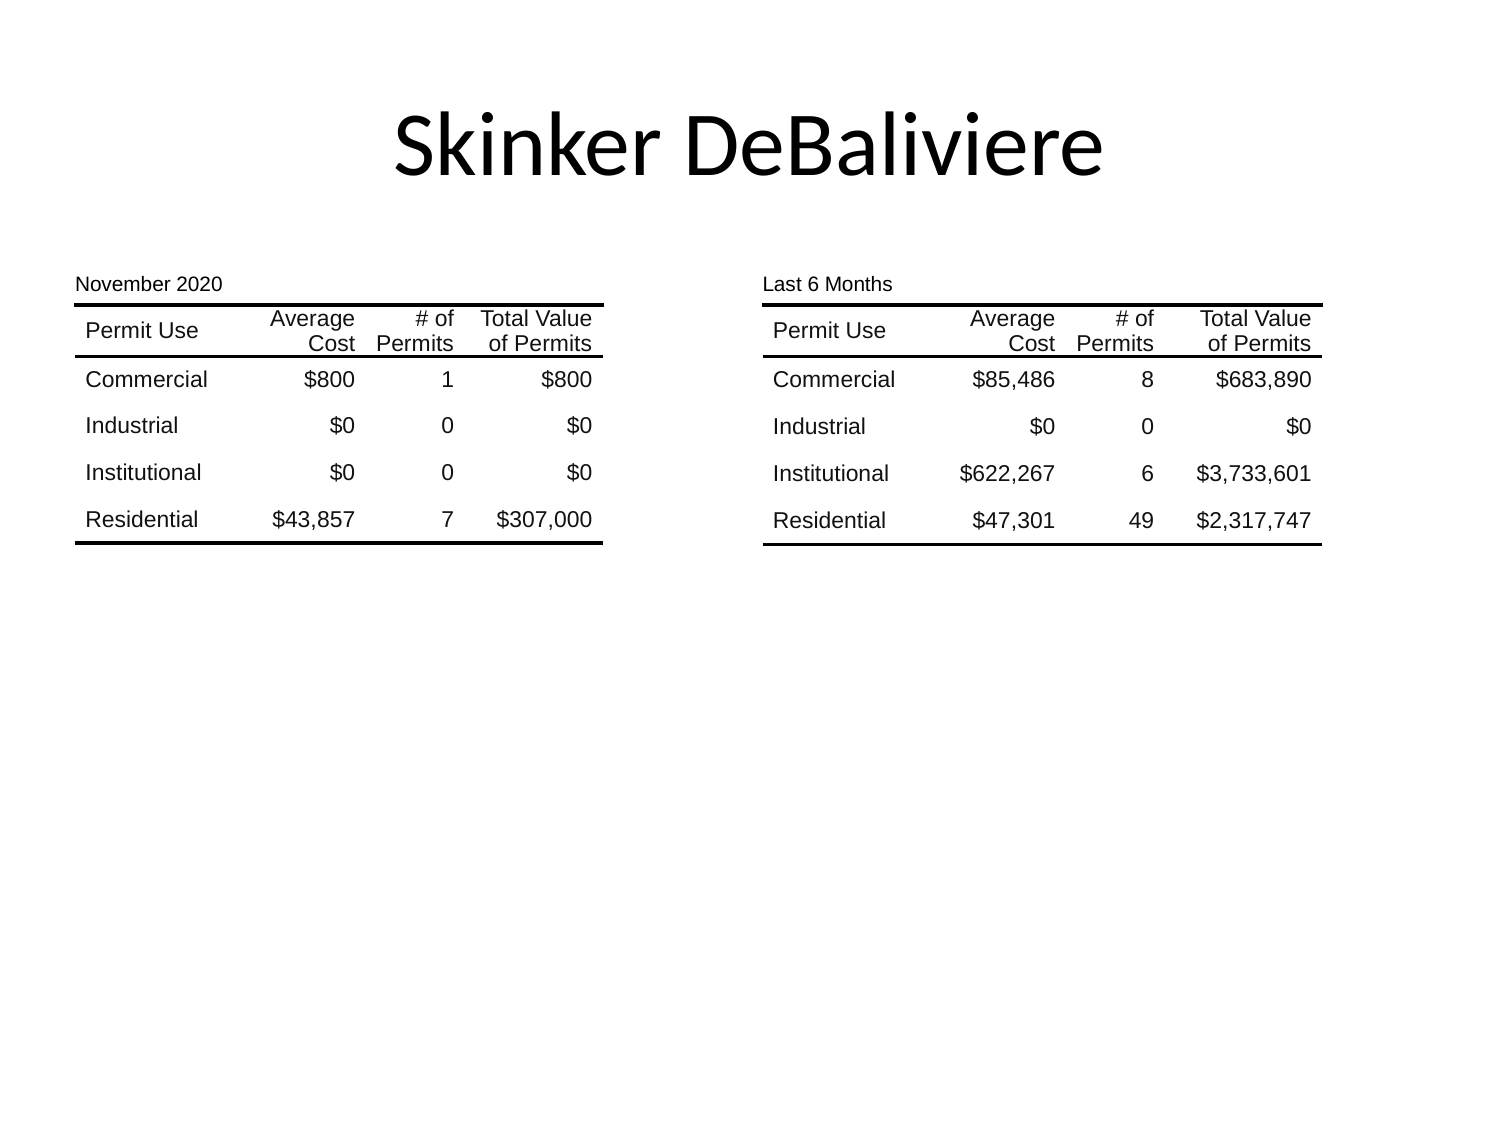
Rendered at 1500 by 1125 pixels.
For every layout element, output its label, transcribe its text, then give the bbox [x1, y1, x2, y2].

table_cell $622,267 [928, 450, 1066, 497]
table_cell Institutional [763, 450, 928, 497]
table_cell $0 [464, 403, 603, 449]
table_cell Residential [75, 495, 240, 541]
table_cell 8 [1066, 358, 1165, 404]
table_cell Permit Use [75, 307, 240, 355]
table_cell Industrial [763, 404, 928, 450]
table_header November 2020 [76, 263, 602, 303]
table_cell $2,317,747 [1165, 497, 1322, 543]
table_cell $0 [464, 449, 603, 495]
table_cell # of Permits [1066, 307, 1165, 355]
table_cell Total Value of Permits [464, 307, 603, 355]
table_cell Average Cost [928, 307, 1066, 355]
table_cell $3,733,601 [1165, 450, 1322, 497]
table_cell Permit Use [763, 307, 928, 355]
table_cell Commercial [763, 358, 928, 404]
table_cell Total Value of Permits [1165, 307, 1322, 355]
table_cell 7 [366, 495, 464, 541]
table_cell $0 [240, 403, 366, 449]
table_cell $47,301 [928, 497, 1066, 543]
table_cell $43,857 [240, 495, 366, 541]
table_cell # of Permits [366, 307, 464, 355]
table_cell Institutional [75, 449, 240, 495]
table_cell $800 [240, 358, 366, 403]
table_cell $0 [1165, 404, 1322, 450]
table_cell 0 [366, 449, 464, 495]
table_cell 6 [1066, 450, 1165, 497]
table_header Last 6 Months [763, 263, 1321, 303]
title Skinker DeBaliviere [75, 45, 1425, 233]
table_cell $800 [464, 358, 603, 403]
table_cell Industrial [75, 403, 240, 449]
table_cell Average Cost [240, 307, 366, 355]
table_cell $307,000 [464, 495, 603, 541]
table_cell 0 [1066, 404, 1165, 450]
table_cell Residential [763, 497, 928, 543]
table_cell $0 [928, 404, 1066, 450]
table_cell Commercial [75, 358, 240, 403]
table_cell $85,486 [928, 358, 1066, 404]
table_cell 1 [366, 358, 464, 403]
table_cell 0 [366, 403, 464, 449]
table_cell $0 [240, 449, 366, 495]
table_cell $683,890 [1165, 358, 1322, 404]
table_cell 49 [1066, 497, 1165, 543]
